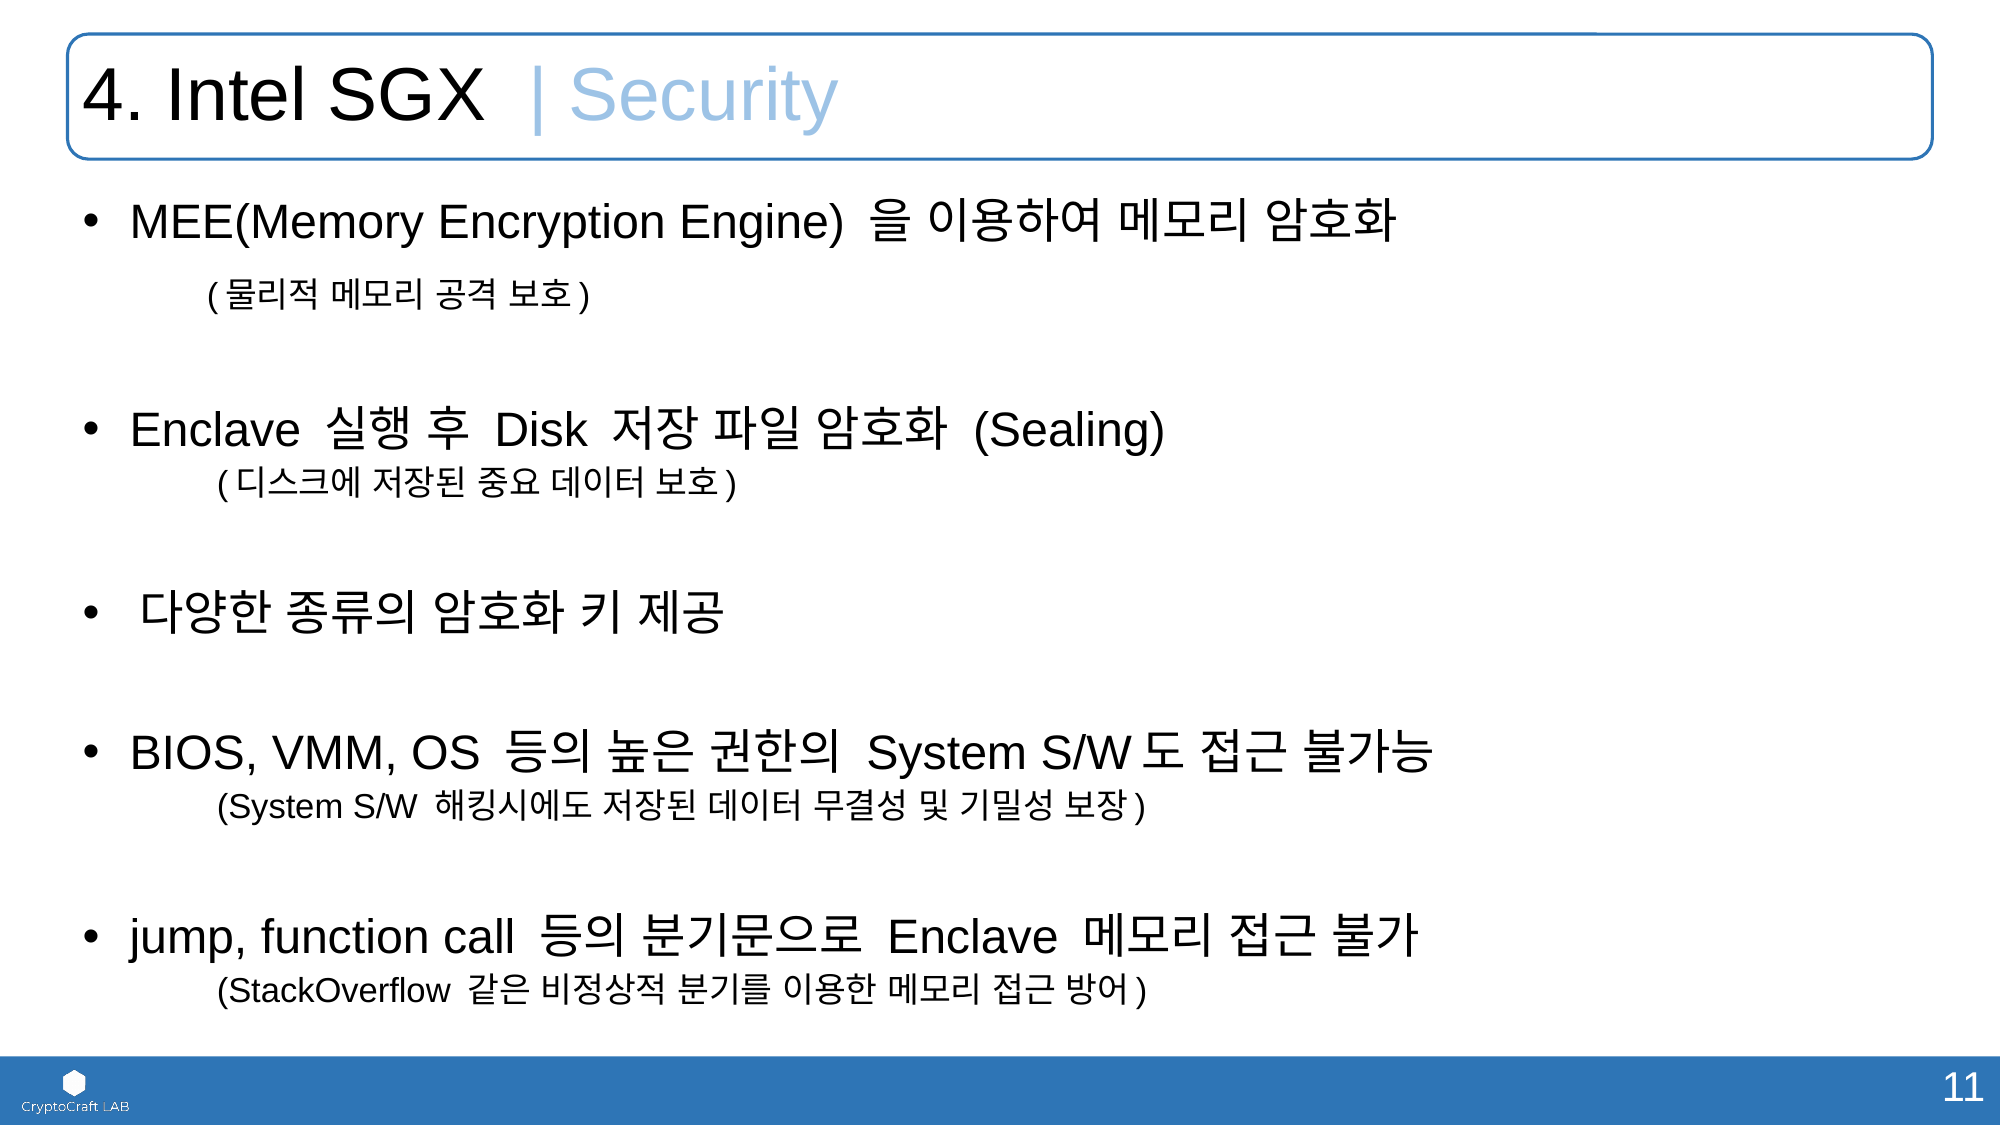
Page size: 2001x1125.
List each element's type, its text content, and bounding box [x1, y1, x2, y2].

title 4. Intel SGX | Security [67, 34, 1933, 160]
list MEE(Memory Encryption Engine) 을 이용하여 메모리 암호화 (물리적 메모리 공격 보호) Enclave 실행 후 Disk 저장 파일 암호화 (Sealing) (디스크에 저장된 중요 데이터 보호) 다양한 종류의 암호화 키 제공 BIOS, VMM, OS 등의 높은 권한의 System S/W도 접근 불가능 (System S/W 해킹시에도 저장된 데이터 무결성 및 기밀성 보장) jump, function call 등의 분기문으로 Enclave 메모리 접근 불가 (StackOverflow 같은 비정상적 분기를 이용한 메모리 접근 방어) [67, 189, 1933, 1019]
picture [13, 1061, 138, 1123]
